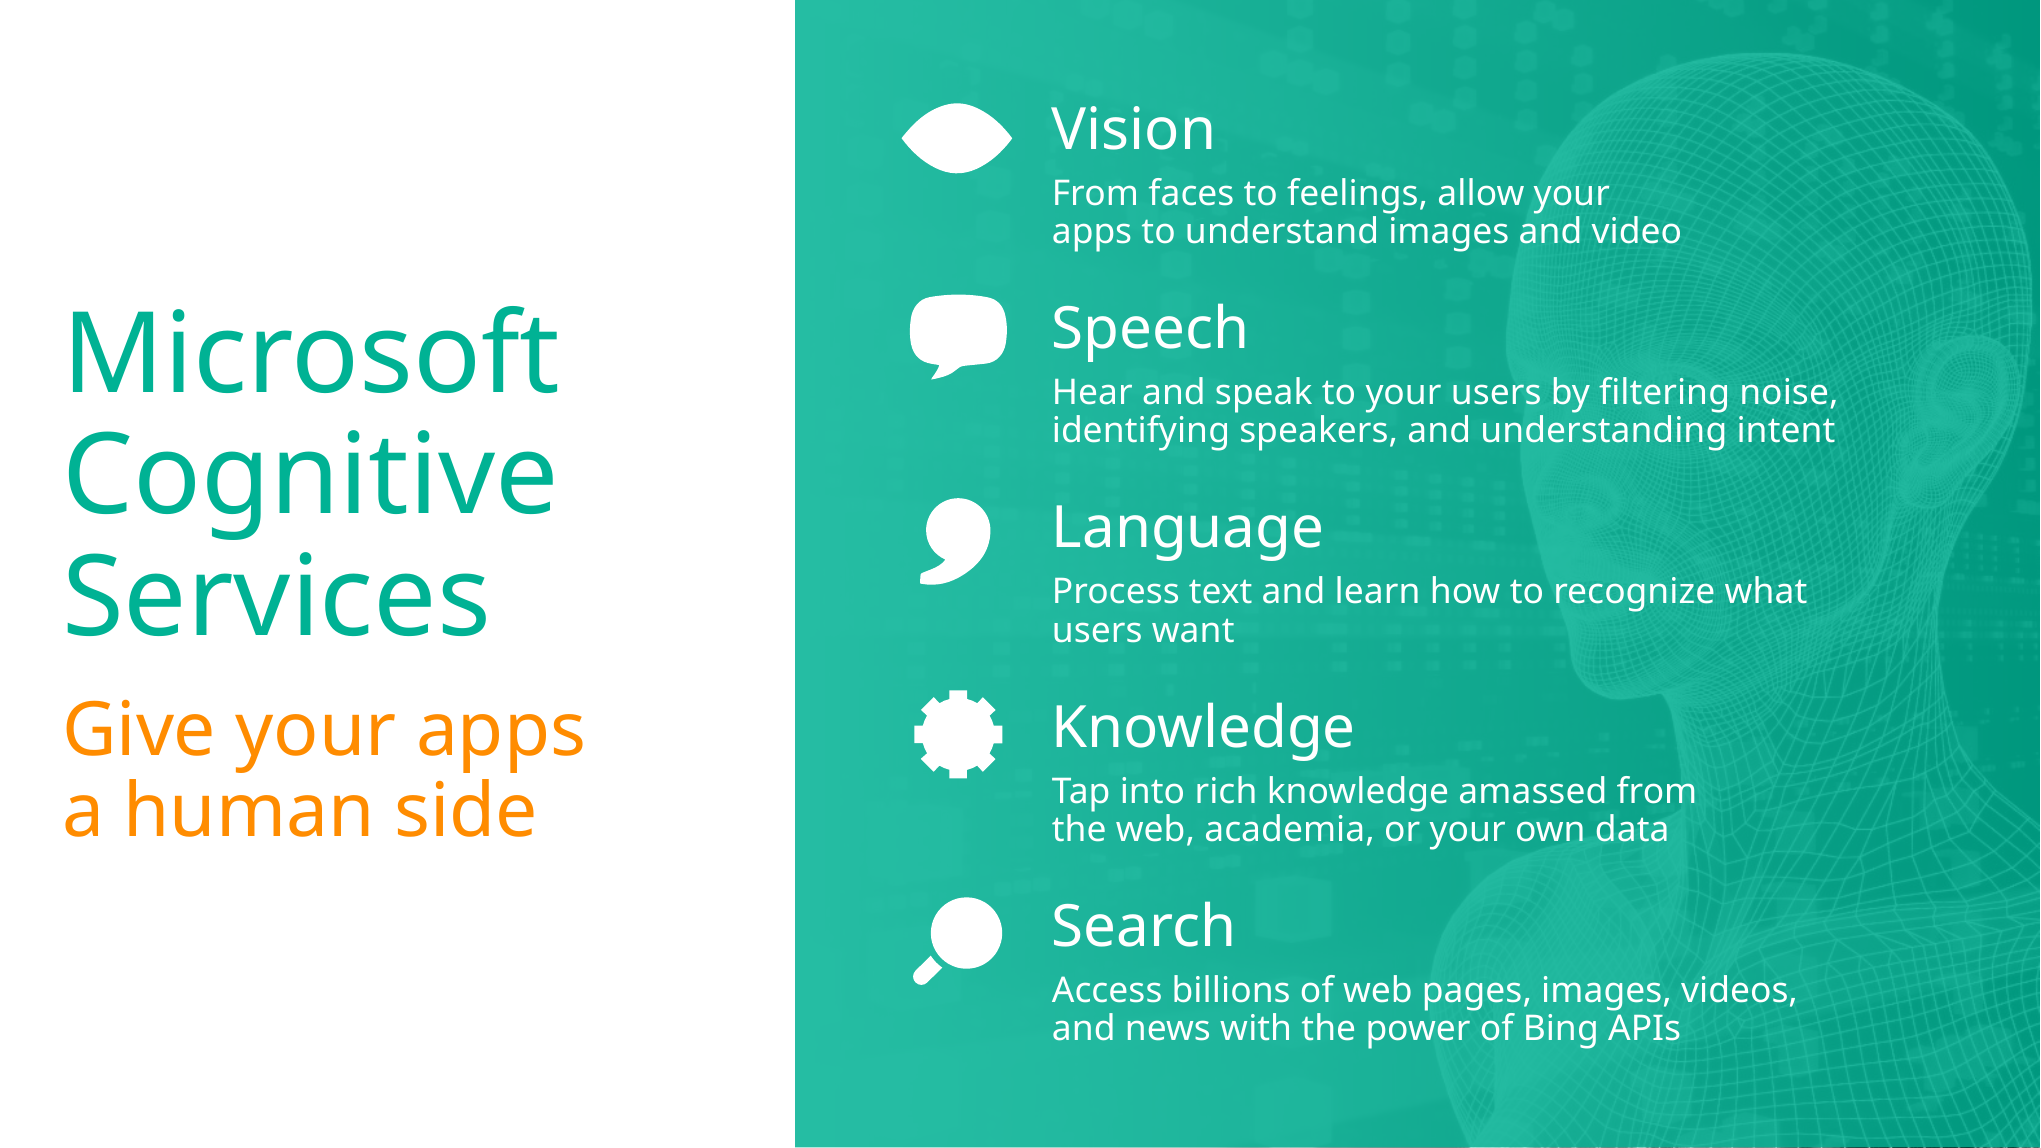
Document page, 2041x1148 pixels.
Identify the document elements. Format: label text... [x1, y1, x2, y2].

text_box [912, 897, 1003, 986]
text_box Microsoft Cognitive Services Give your apps a human side [47, 287, 794, 860]
picture [794, 0, 2040, 1148]
